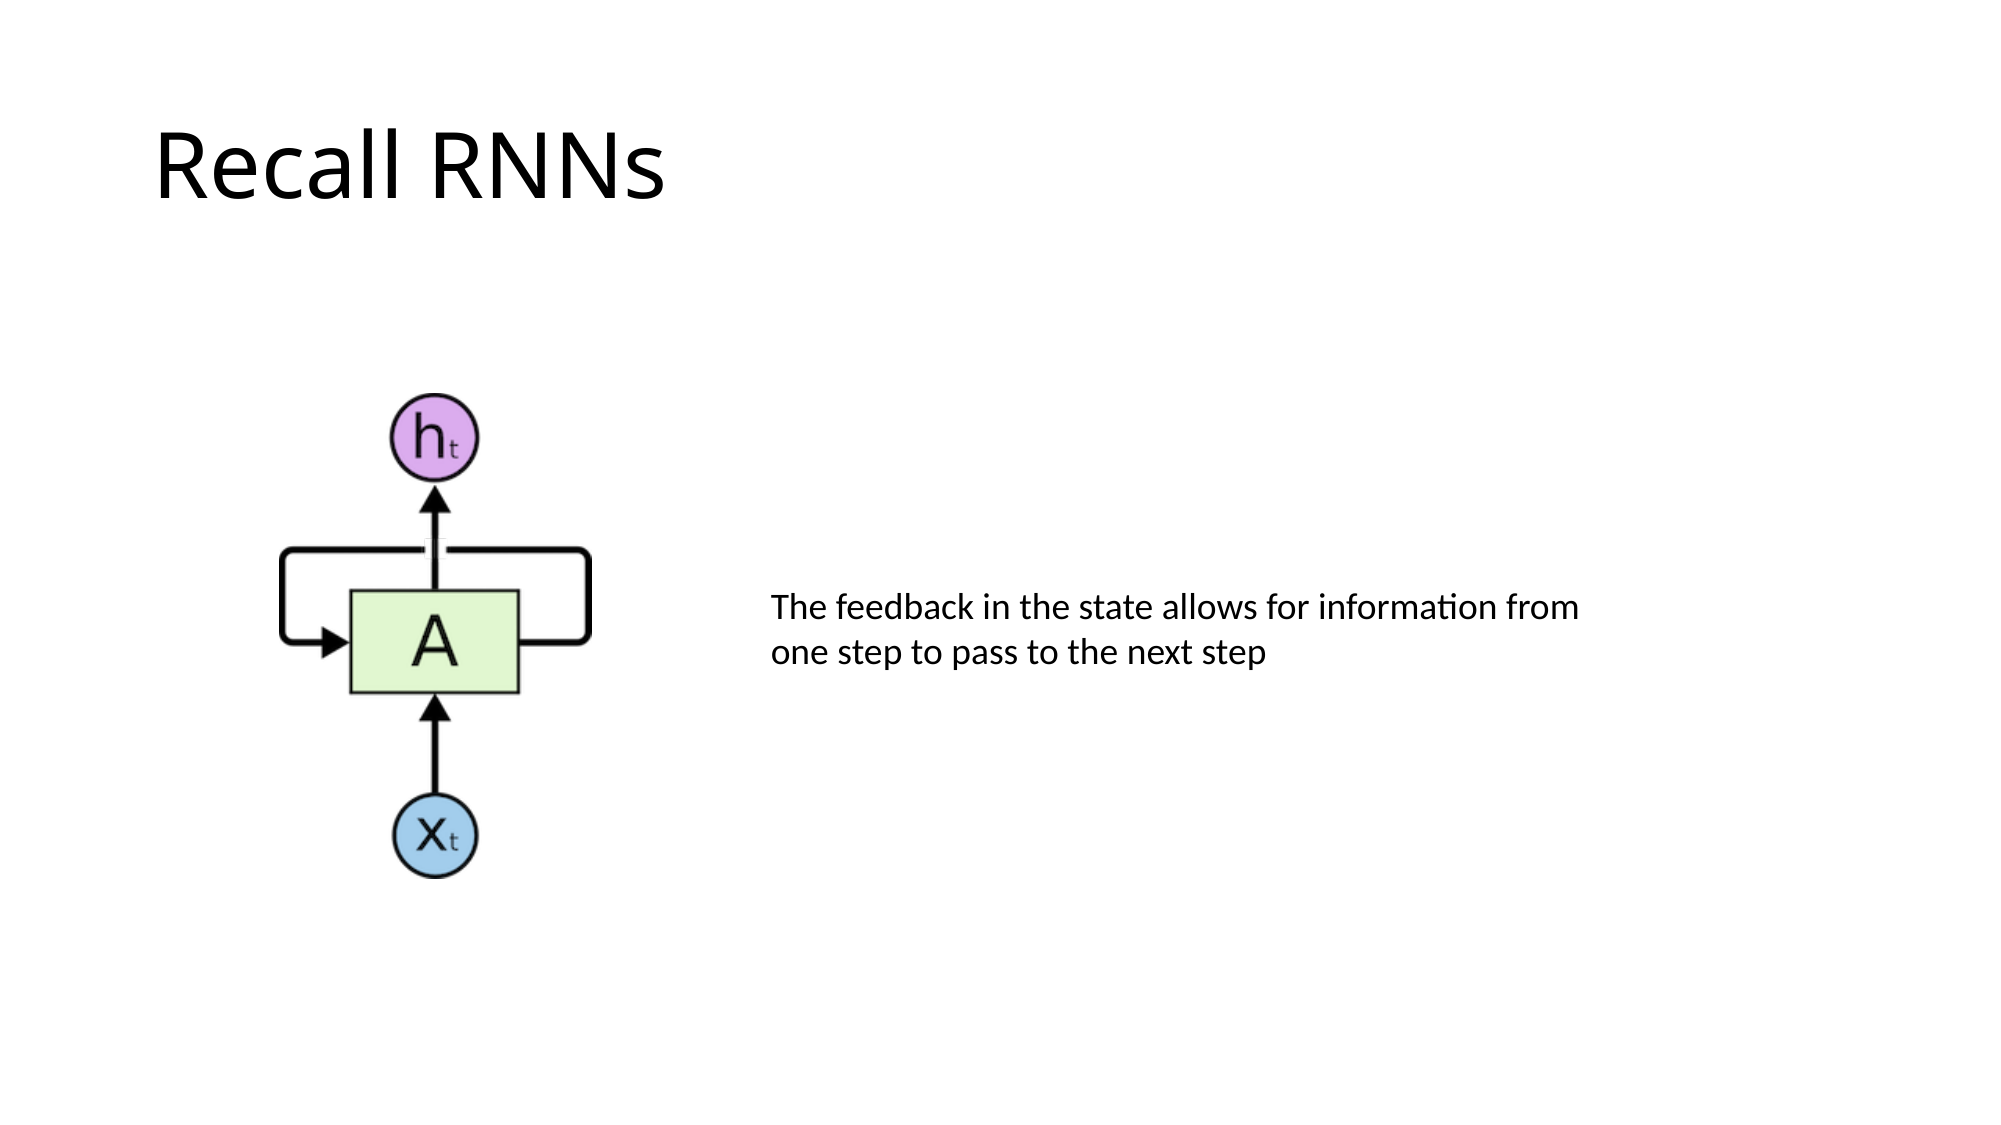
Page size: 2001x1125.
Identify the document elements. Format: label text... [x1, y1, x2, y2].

text_box The feedback in the state allows for information from one step to pass to the next step [756, 574, 1650, 680]
title Recall RNNs [137, 59, 1863, 278]
picture [279, 393, 592, 879]
